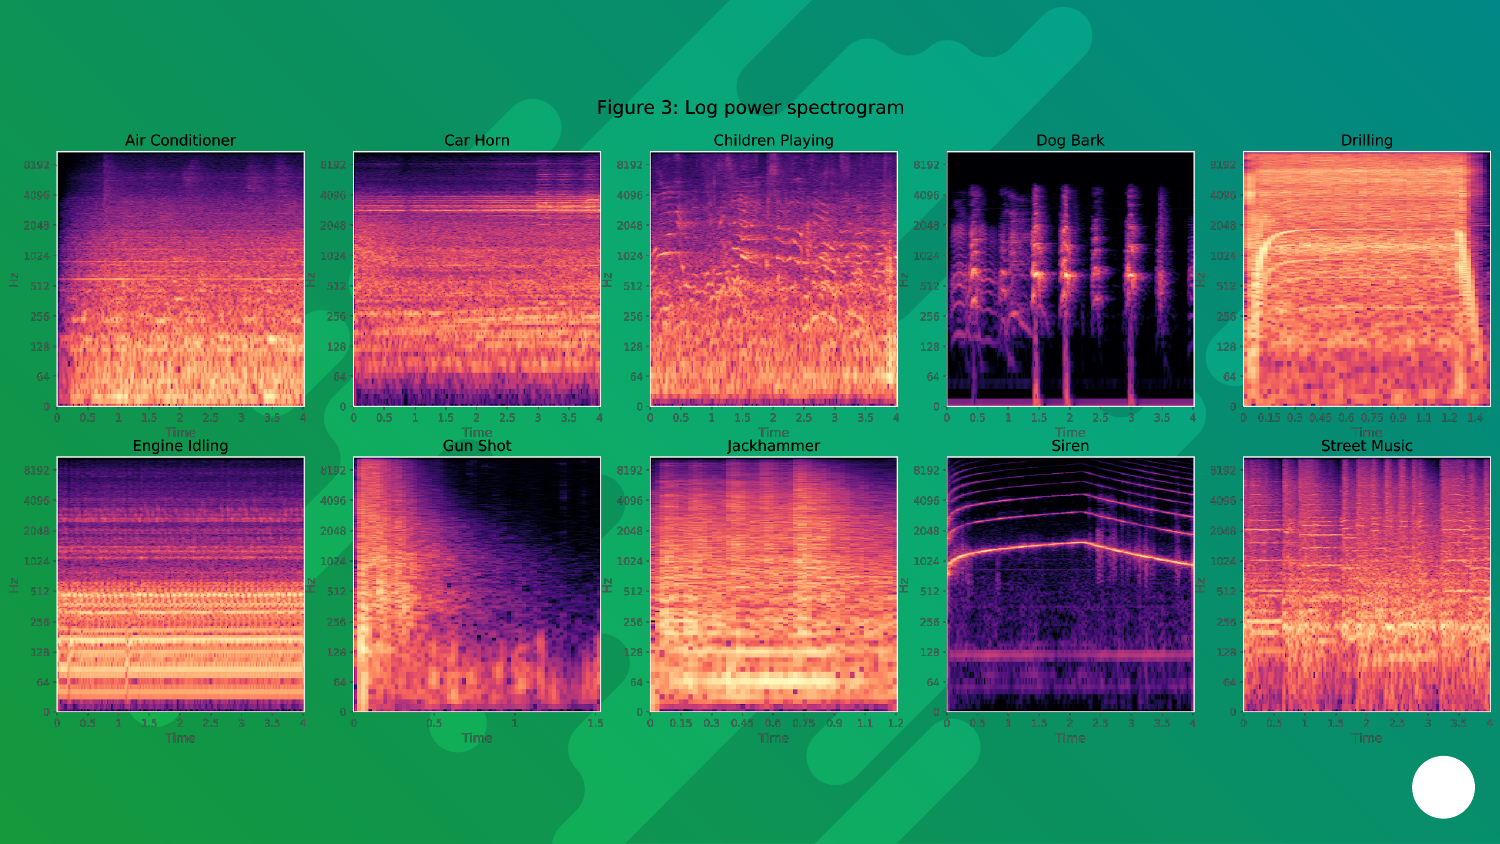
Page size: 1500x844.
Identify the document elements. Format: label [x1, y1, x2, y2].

picture [0, 92, 1500, 752]
